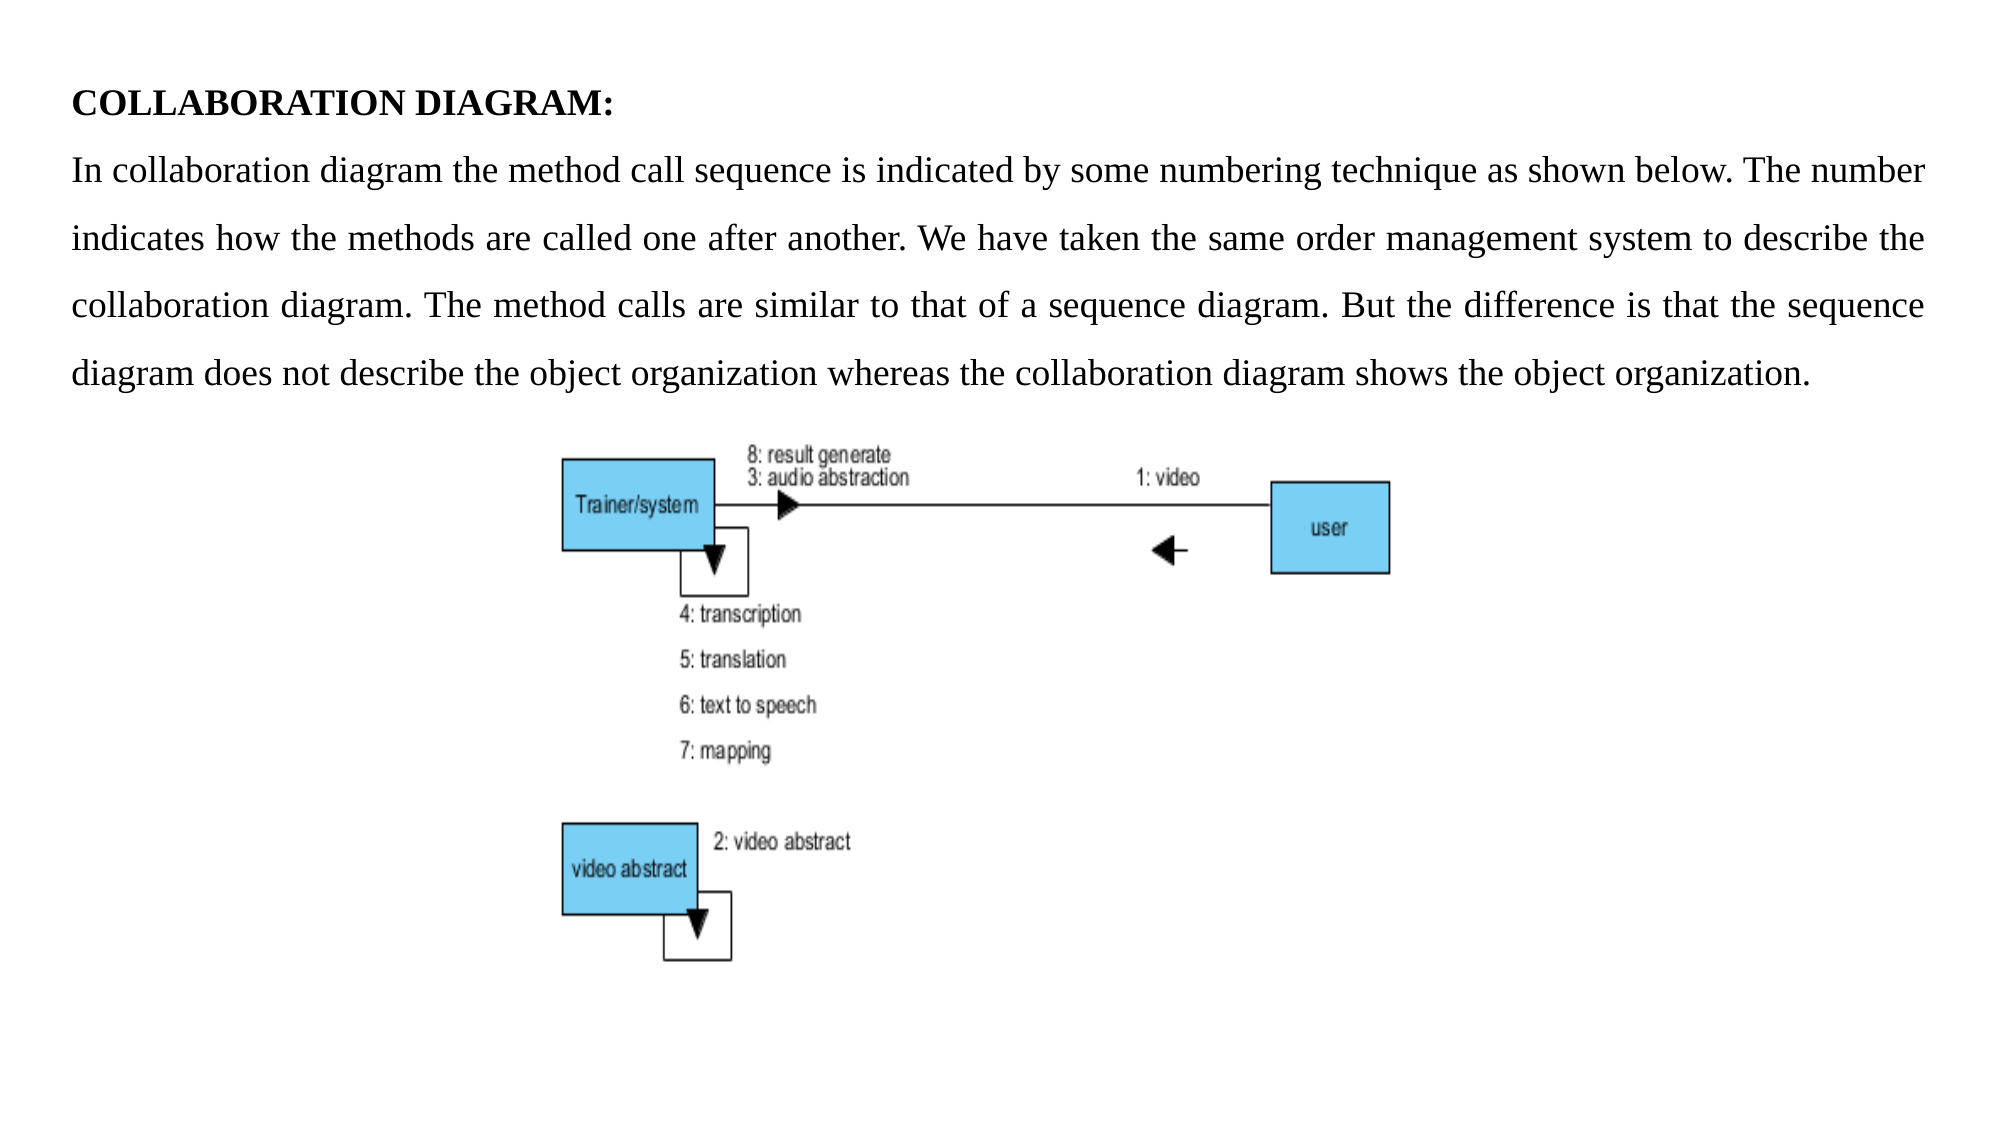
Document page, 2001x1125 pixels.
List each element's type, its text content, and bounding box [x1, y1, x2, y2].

text_box COLLABORATION DIAGRAM: In collaboration diagram the method call sequence is indicated by some numbering technique as shown below. The number indicates how the methods are called one after another. We have taken the same order management system to describe the collaboration diagram. The method calls are similar to that of a sequence diagram. But the difference is that the sequence diagram does not describe the object organization whereas the collaboration diagram shows the object organization. [56, 47, 1944, 400]
picture [552, 443, 1448, 1078]
